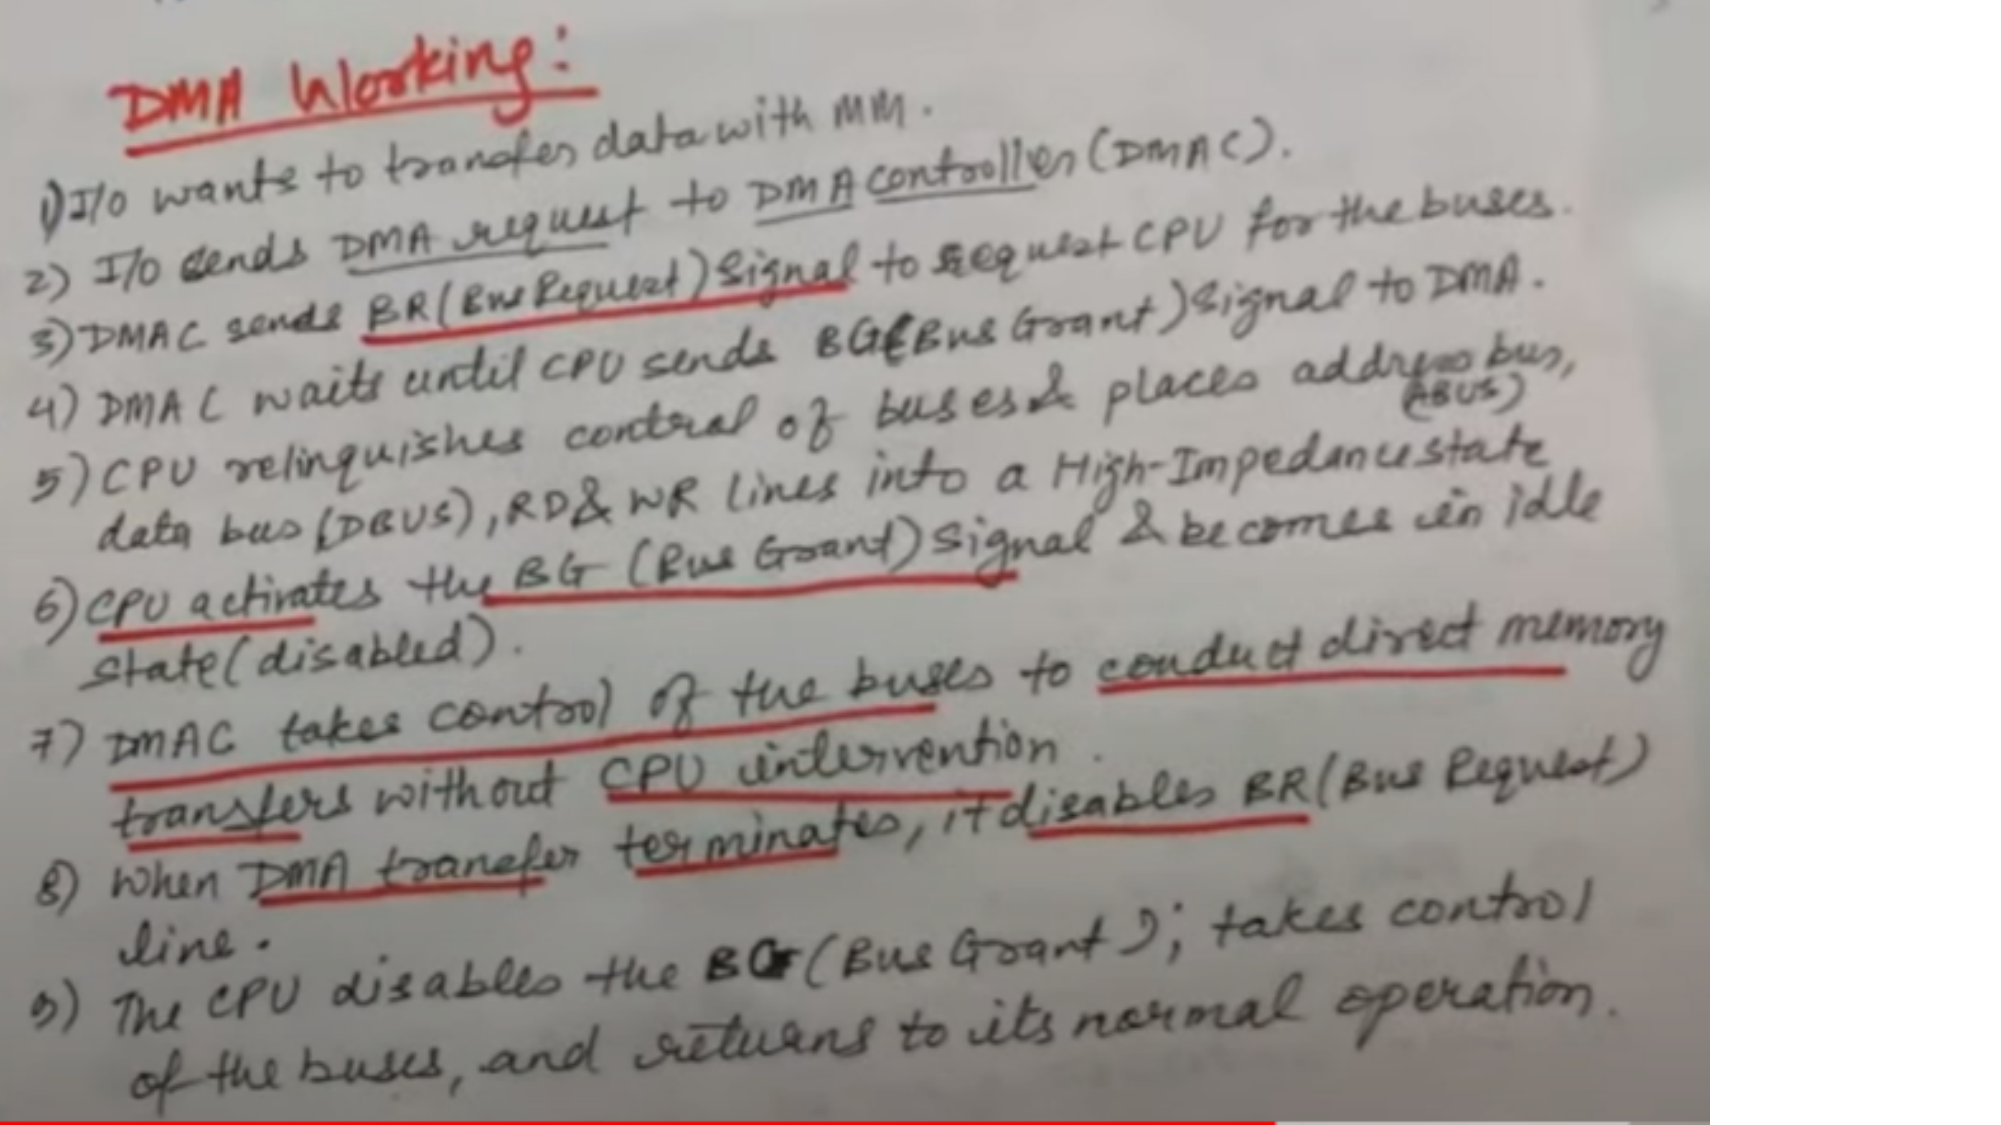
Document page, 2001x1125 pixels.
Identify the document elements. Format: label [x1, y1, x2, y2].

picture [0, 0, 1710, 1125]
